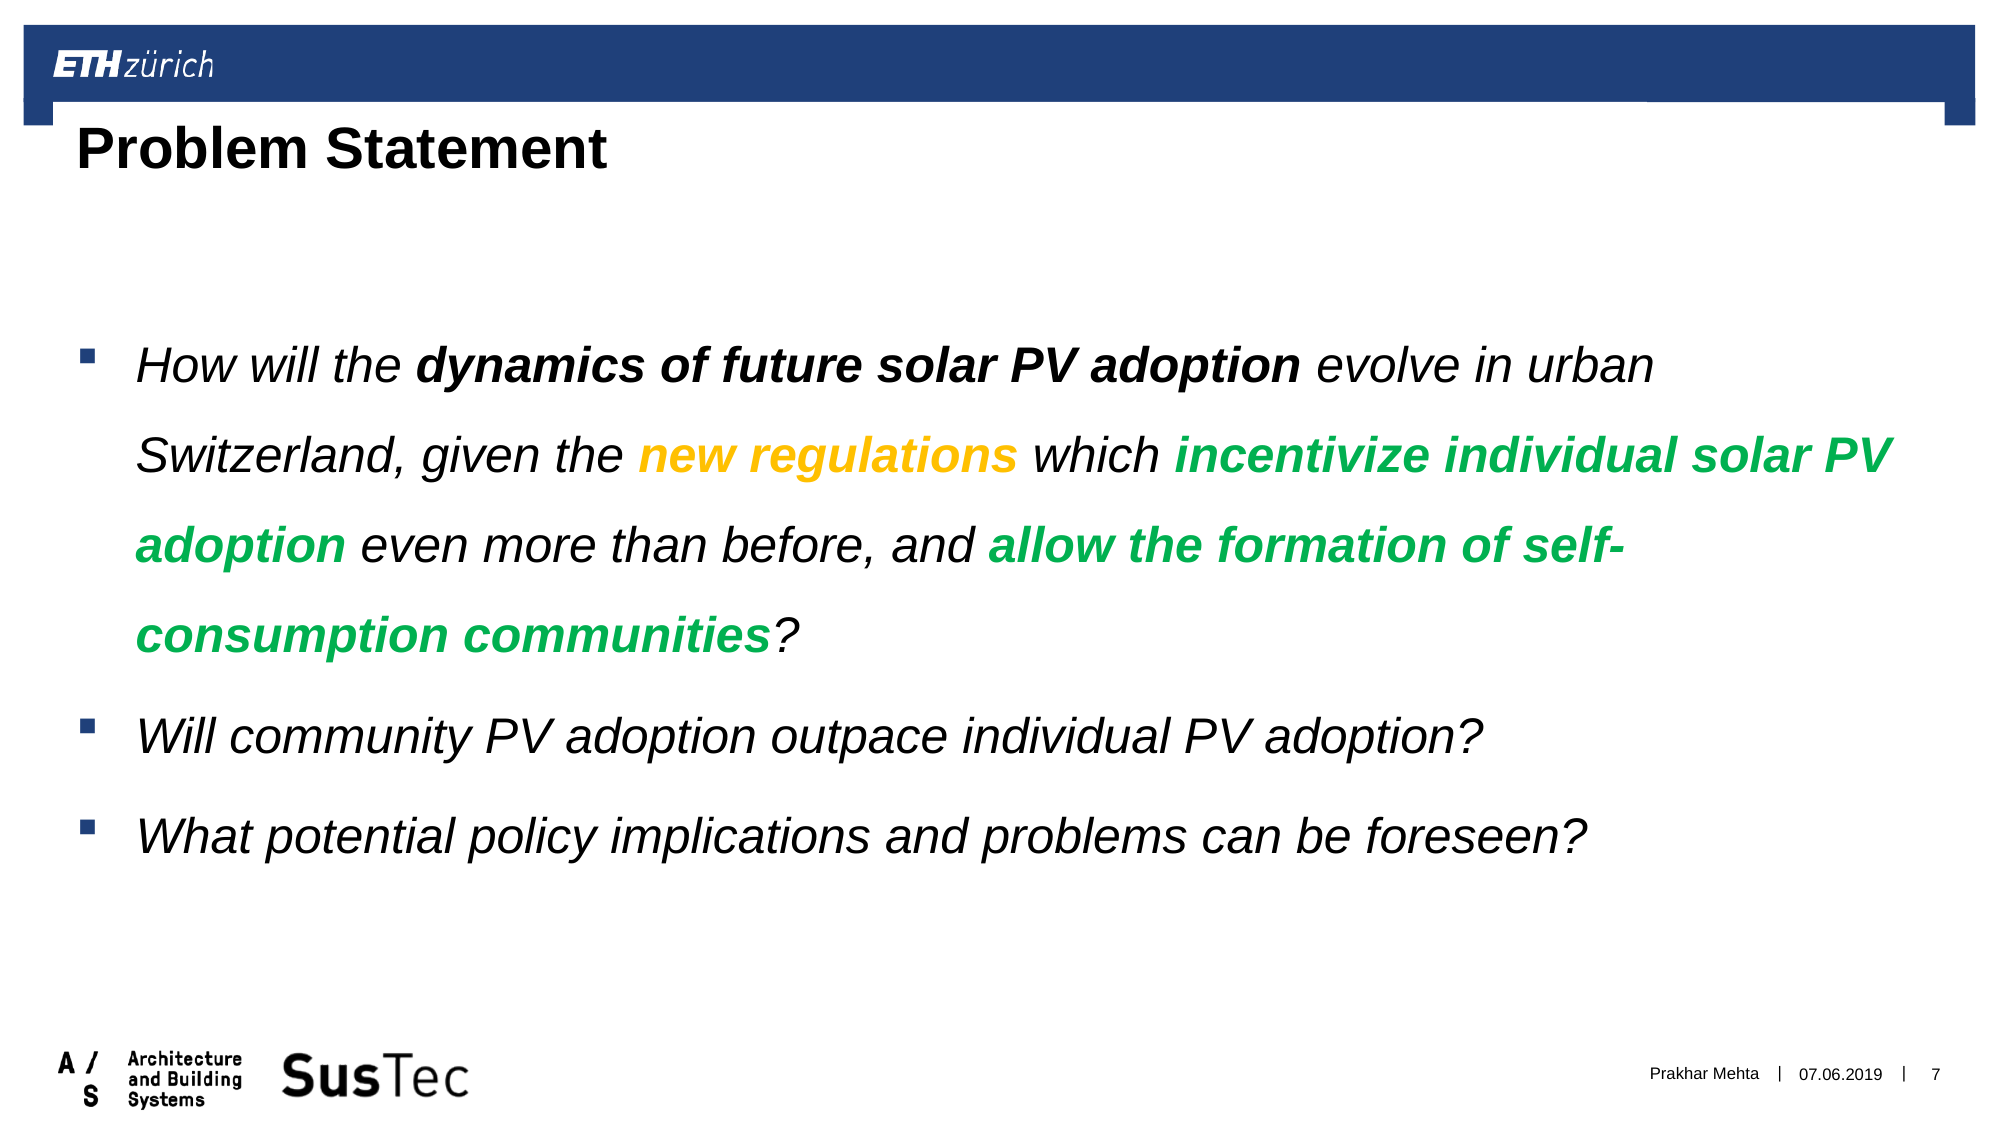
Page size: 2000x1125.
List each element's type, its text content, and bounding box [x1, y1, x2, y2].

slide_number 7 [1906, 1034, 1966, 1112]
list How will the dynamics of future solar PV adoption evolve in urban Switzerland, given the new regulations which incentivize individual solar PV adoption even more than before, and allow the formation of self-consumption communities? Will community PV adoption outpace individual PV adoption? What potential policy implications and problems can be foreseen? [53, 302, 1946, 994]
title Problem Statement [53, 101, 1647, 262]
picture [270, 1024, 483, 1125]
picture [47, 1029, 262, 1118]
footer Prakhar Mehta [999, 1034, 1760, 1111]
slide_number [1790, 1034, 1892, 1112]
